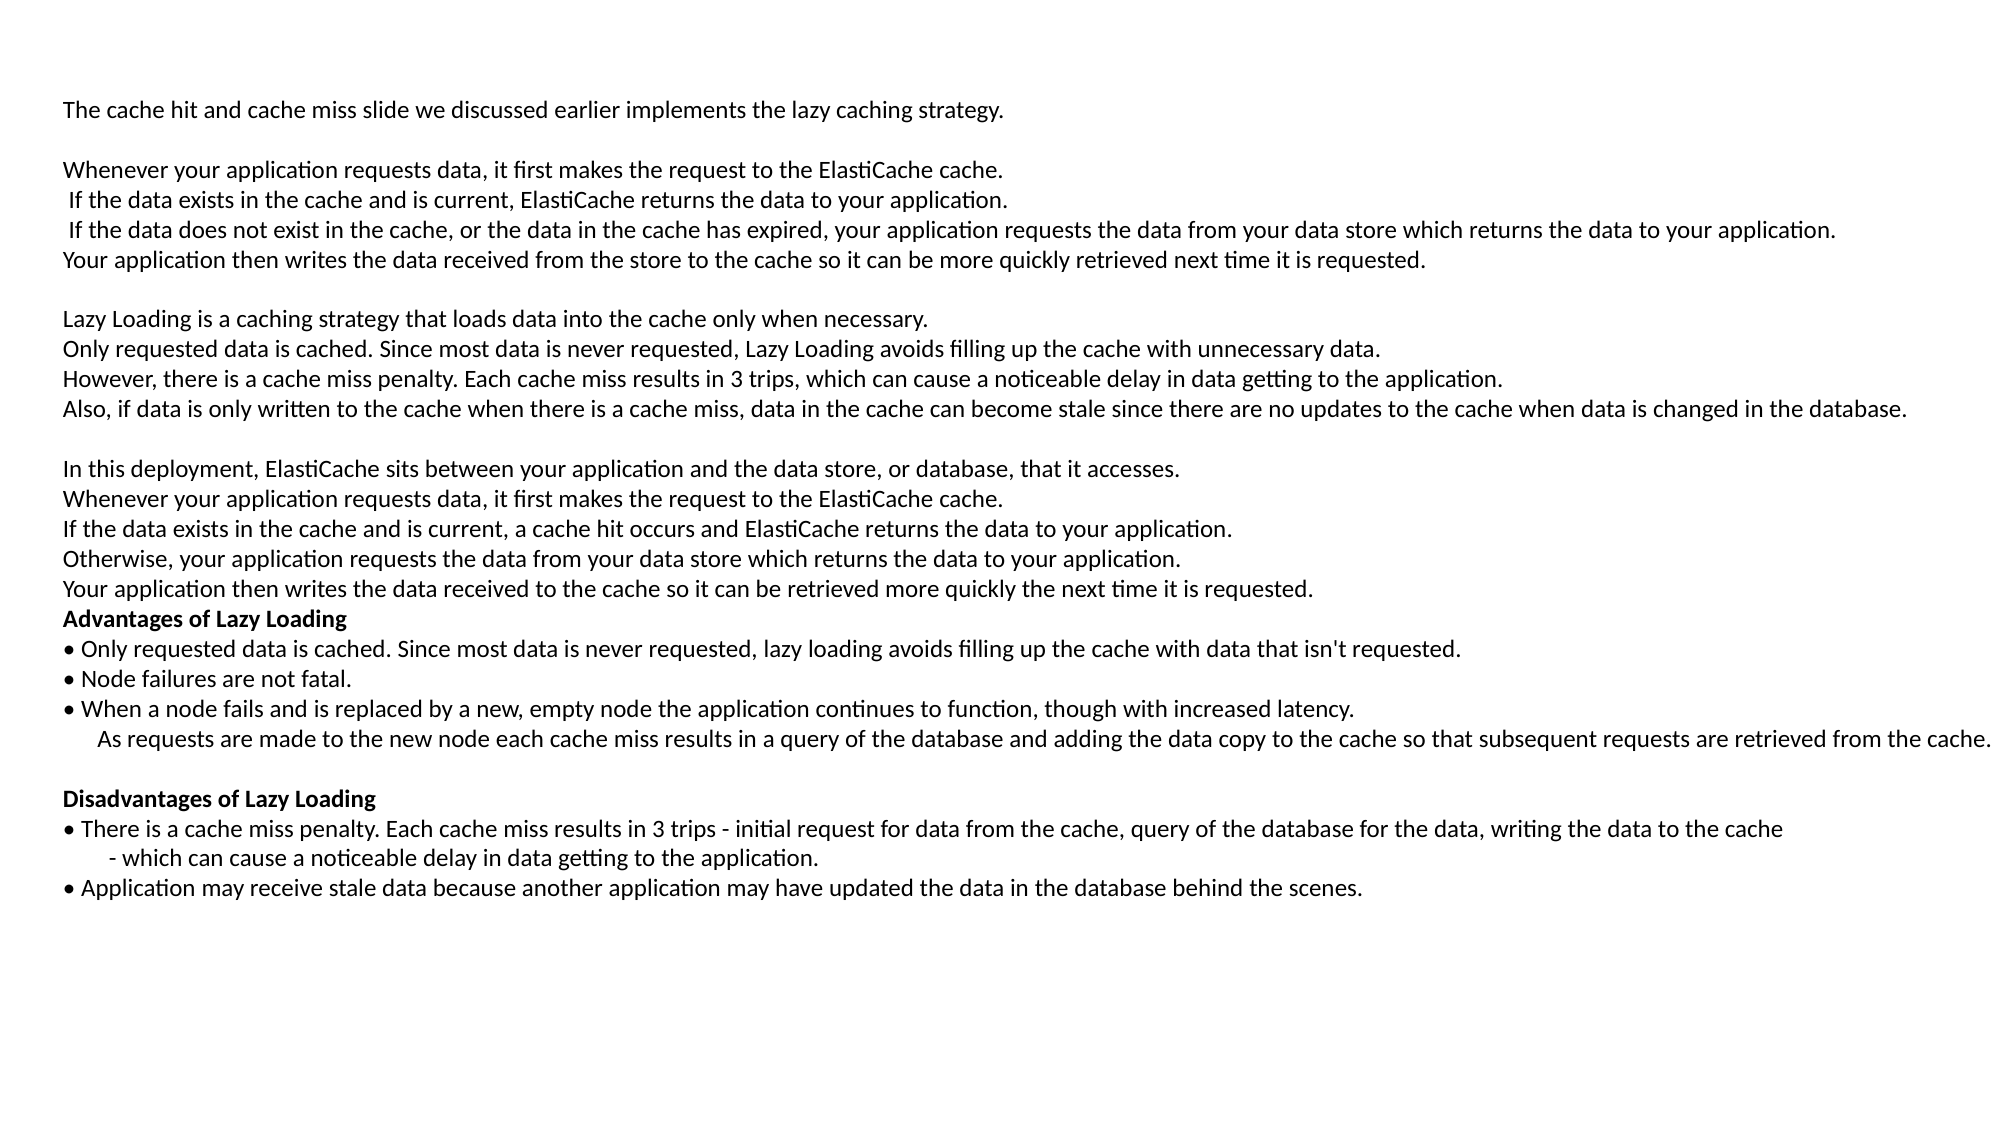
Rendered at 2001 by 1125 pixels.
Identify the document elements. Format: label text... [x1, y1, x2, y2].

text_box The cache hit and cache miss slide we discussed earlier implements the lazy caching strategy. Whenever your application requests data, it first makes the request to the ElastiCache cache. If the data exists in the cache and is current, ElastiCache returns the data to your application. If the data does not exist in the cache, or the data in the cache has expired, your application requests the data from your data store which returns the data to your application. Your application then writes the data received from the store to the cache so it can be more quickly retrieved next time it is requested. Lazy Loading is a caching strategy that loads data into the cache only when necessary. Only requested data is cached. Since most data is never requested, Lazy Loading avoids filling up the cache with unnecessary data. However, there is a cache miss penalty. Each cache miss results in 3 trips, which can cause a noticeable delay in data getting to the application. Also, if data is only written to the cache when there is a cache miss, data in the cache can become stale since there are no updates to the cache when data is changed in the database. In this deployment, ElastiCache sits between your application and the data store, or database, that it accesses. Whenever your application requests data, it first makes the request to the ElastiCache cache. If the data exists in the cache and is current, a cache hit occurs and ElastiCache returns the data to your application. Otherwise, your application requests the data from your data store which returns the data to your application. Your application then writes the data received to the cache so it can be retrieved more quickly the next time it is requested. Advantages of Lazy Loading • Only requested data is cached. Since most data is never requested, lazy loading avoids filling up the cache with data that isn't requested. • Node failures are not fatal. • When a node fails and is replaced by a new, empty node the application continues to function, though with increased latency. As requests are made to the new node each cache miss results in a query of the database and adding the data copy to the cache so that subsequent requests are retrieved from the cache. Disadvantages of Lazy Loading • There is a cache miss penalty. Each cache miss results in 3 trips - initial request for data from the cache, query of the database for the data, writing the data to the cache - which can cause a noticeable delay in data getting to the application. • Application may receive stale data because another application may have updated the data in the database behind the scenes. [48, 86, 2000, 910]
